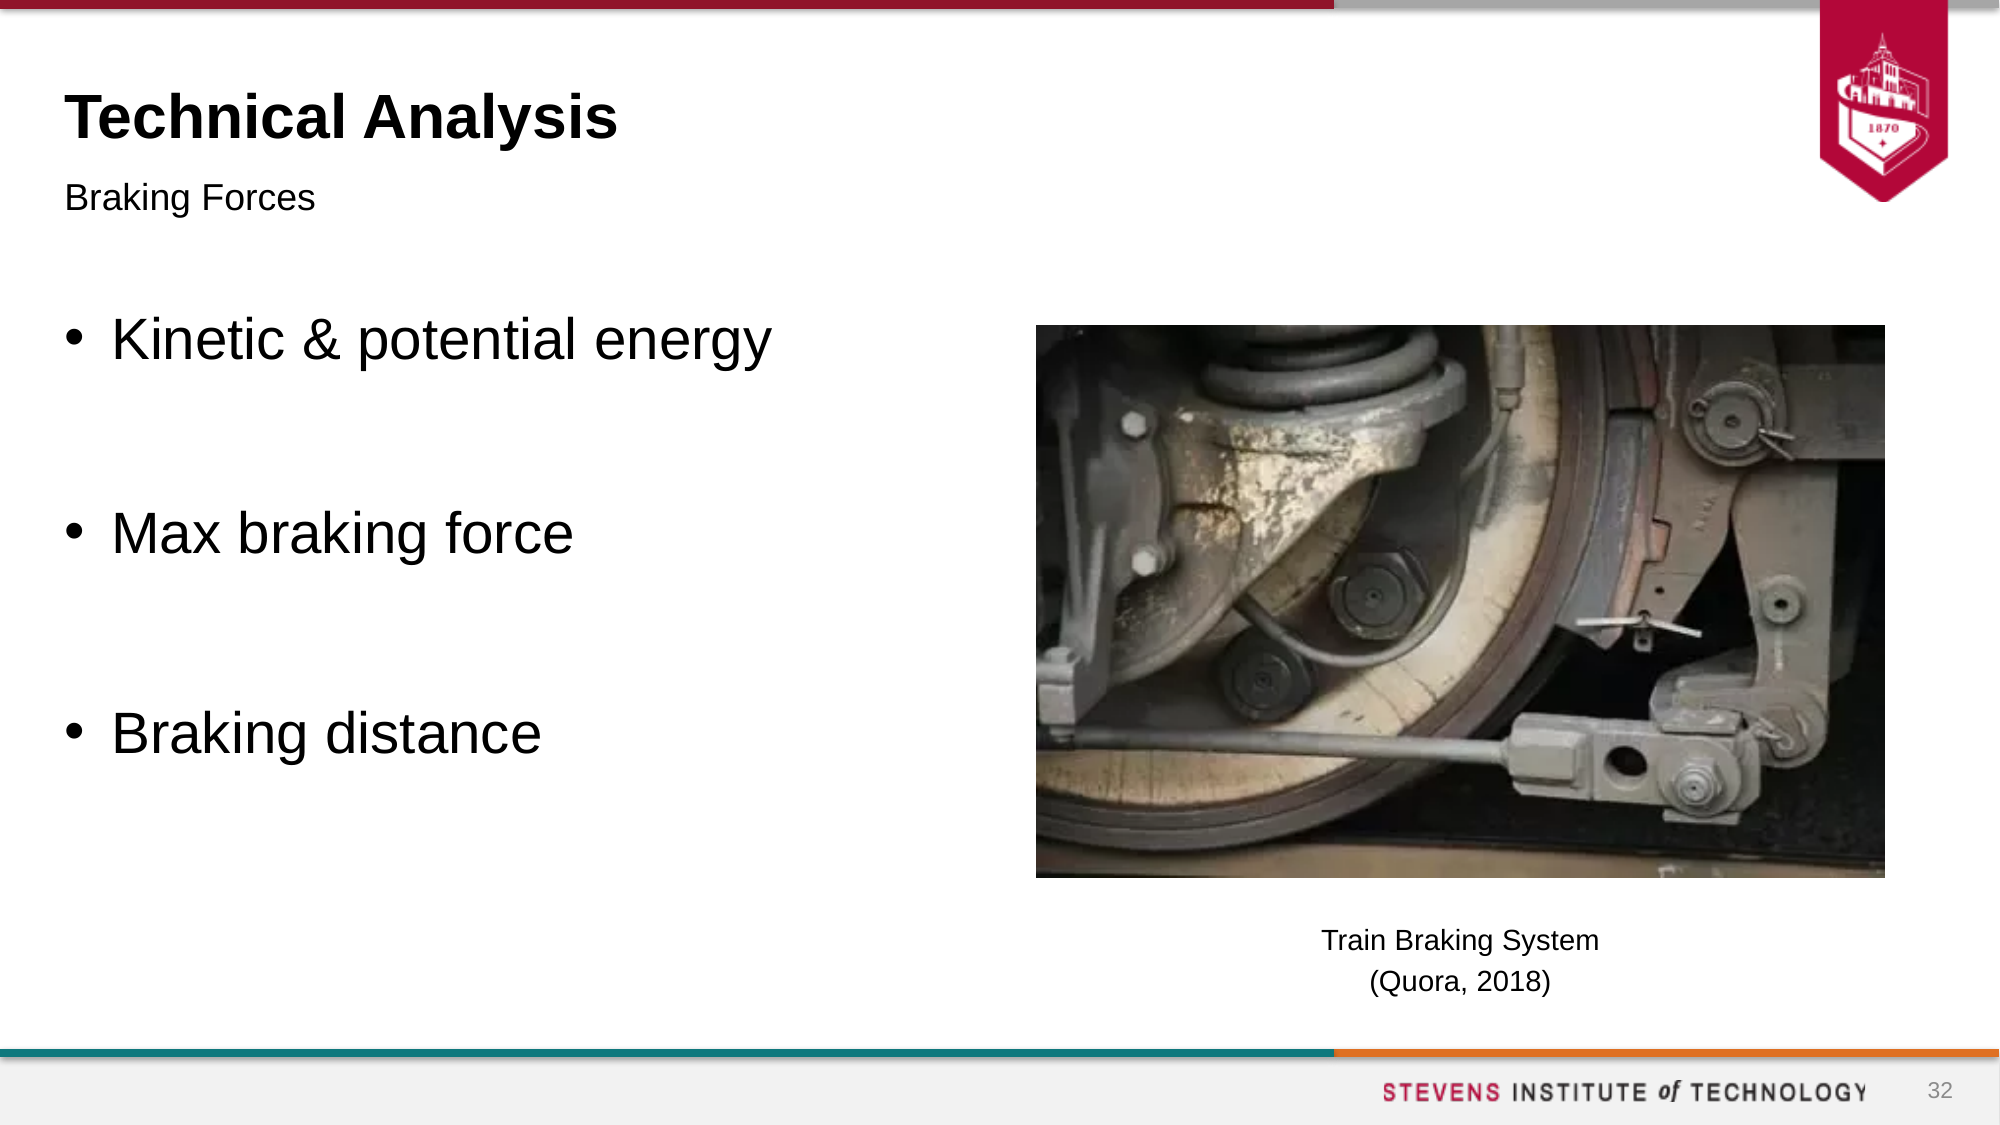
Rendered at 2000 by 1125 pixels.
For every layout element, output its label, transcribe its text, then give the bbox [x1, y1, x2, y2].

picture [1036, 325, 1885, 878]
title Technical Analysis [49, 68, 1647, 157]
slide_number 32 [1901, 1059, 1980, 1120]
list Train Braking System (Quora, 2018) [985, 913, 1936, 1020]
list Braking Forces [49, 165, 1650, 232]
